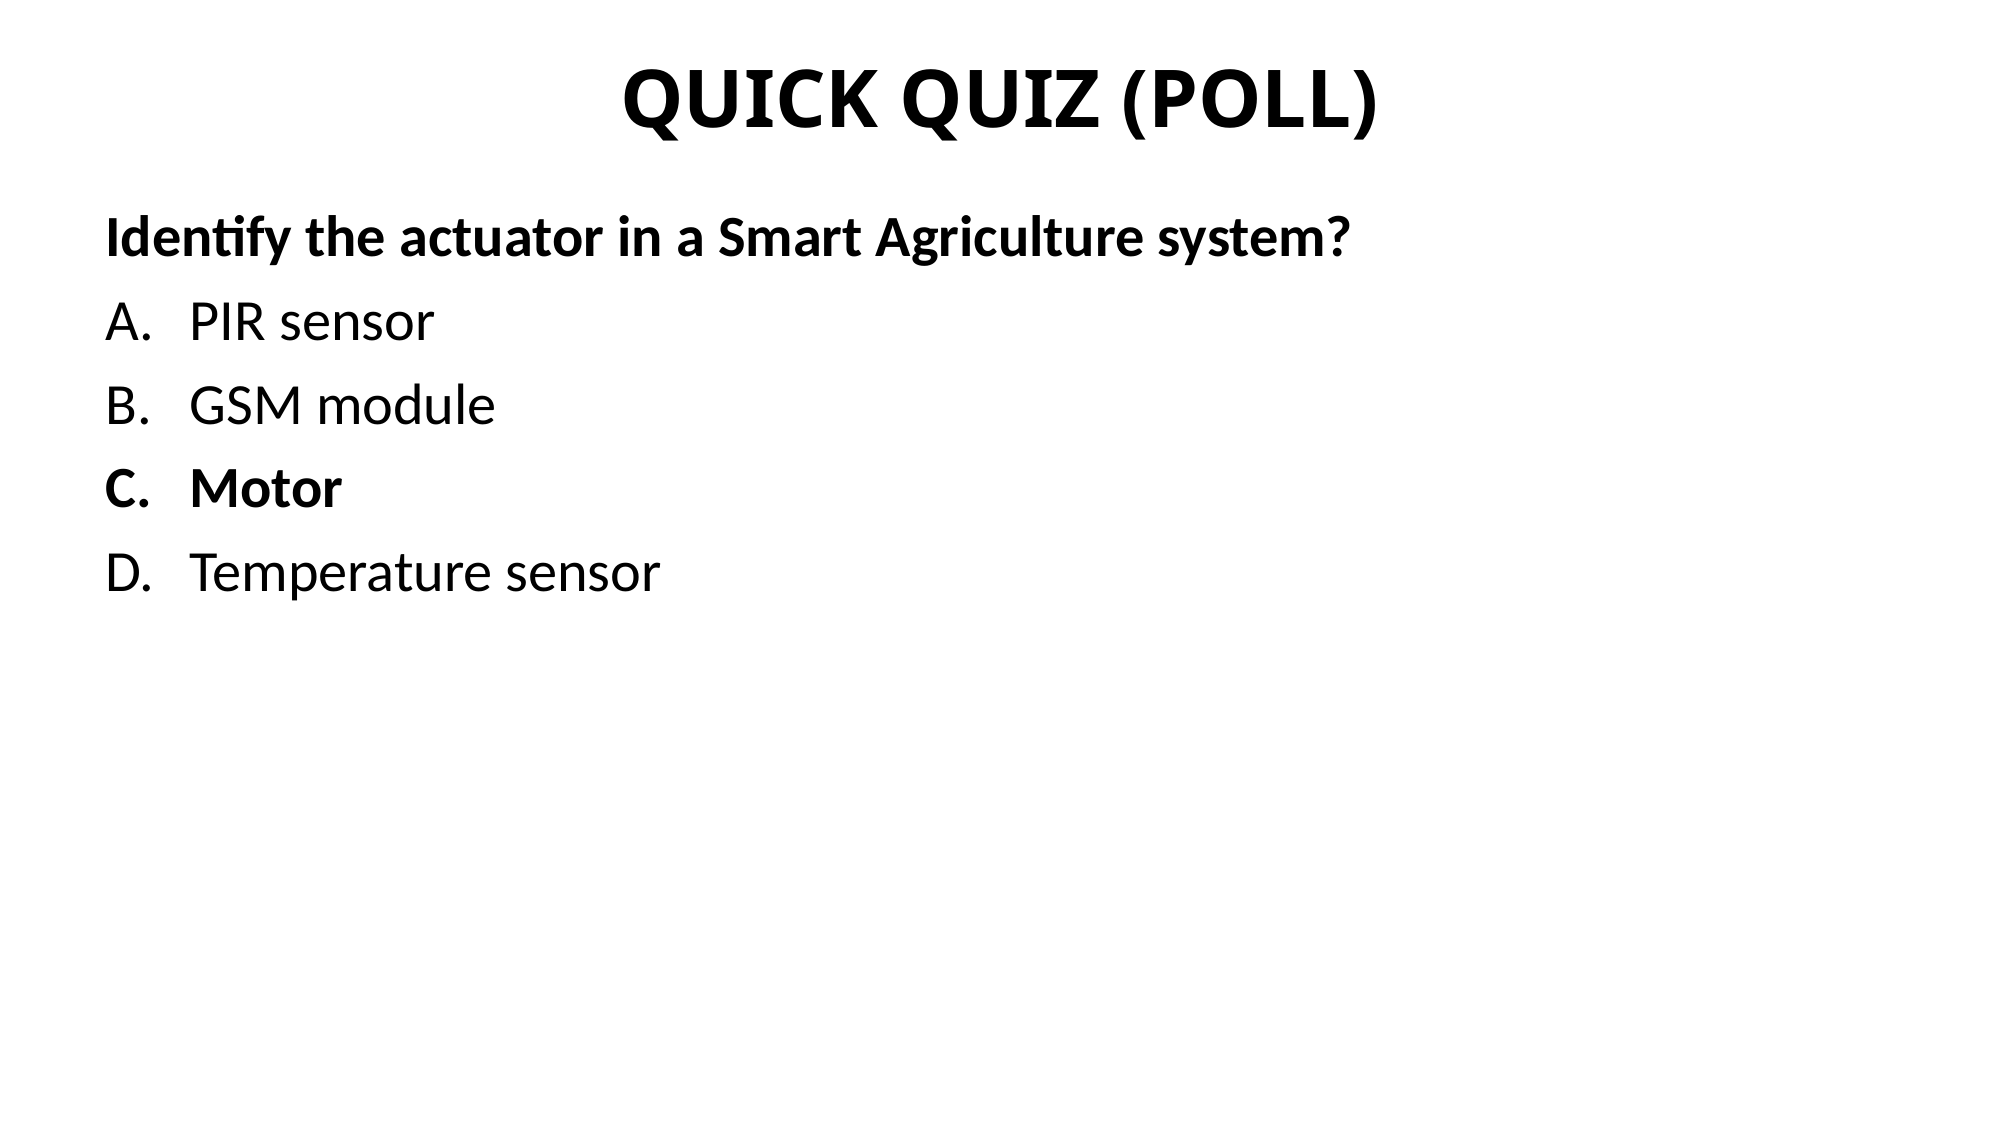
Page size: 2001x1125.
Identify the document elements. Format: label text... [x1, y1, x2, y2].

title QUICK QUIZ (POLL) [137, 50, 1863, 153]
list Identify the actuator in a Smart Agriculture system? PIR sensor GSM module Motor Temperature sensor [90, 198, 1816, 913]
